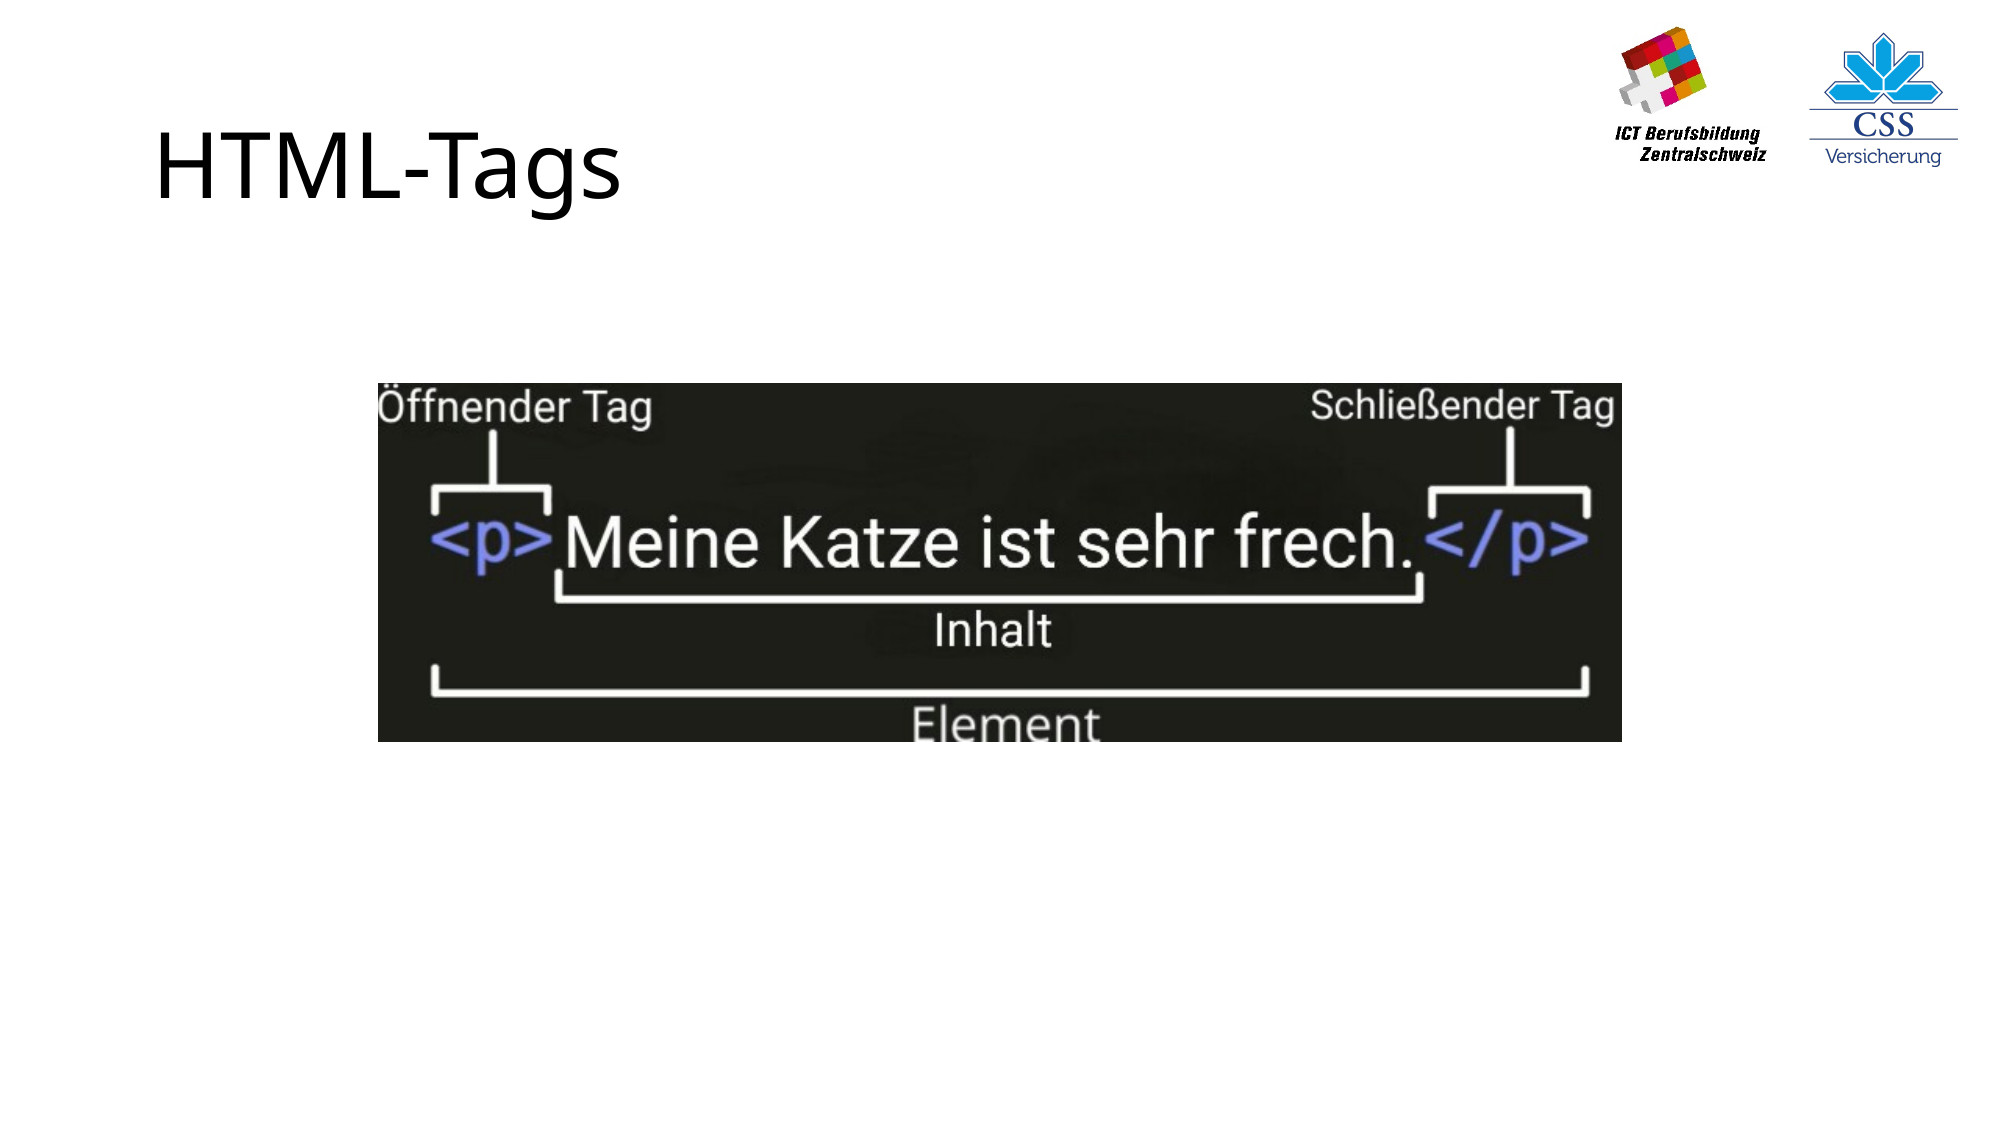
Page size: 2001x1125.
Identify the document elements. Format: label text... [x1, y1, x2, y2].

picture [378, 383, 1622, 742]
picture [1772, 0, 1995, 200]
title HTML-Tags [137, 59, 1863, 278]
picture [1611, 22, 1768, 59]
